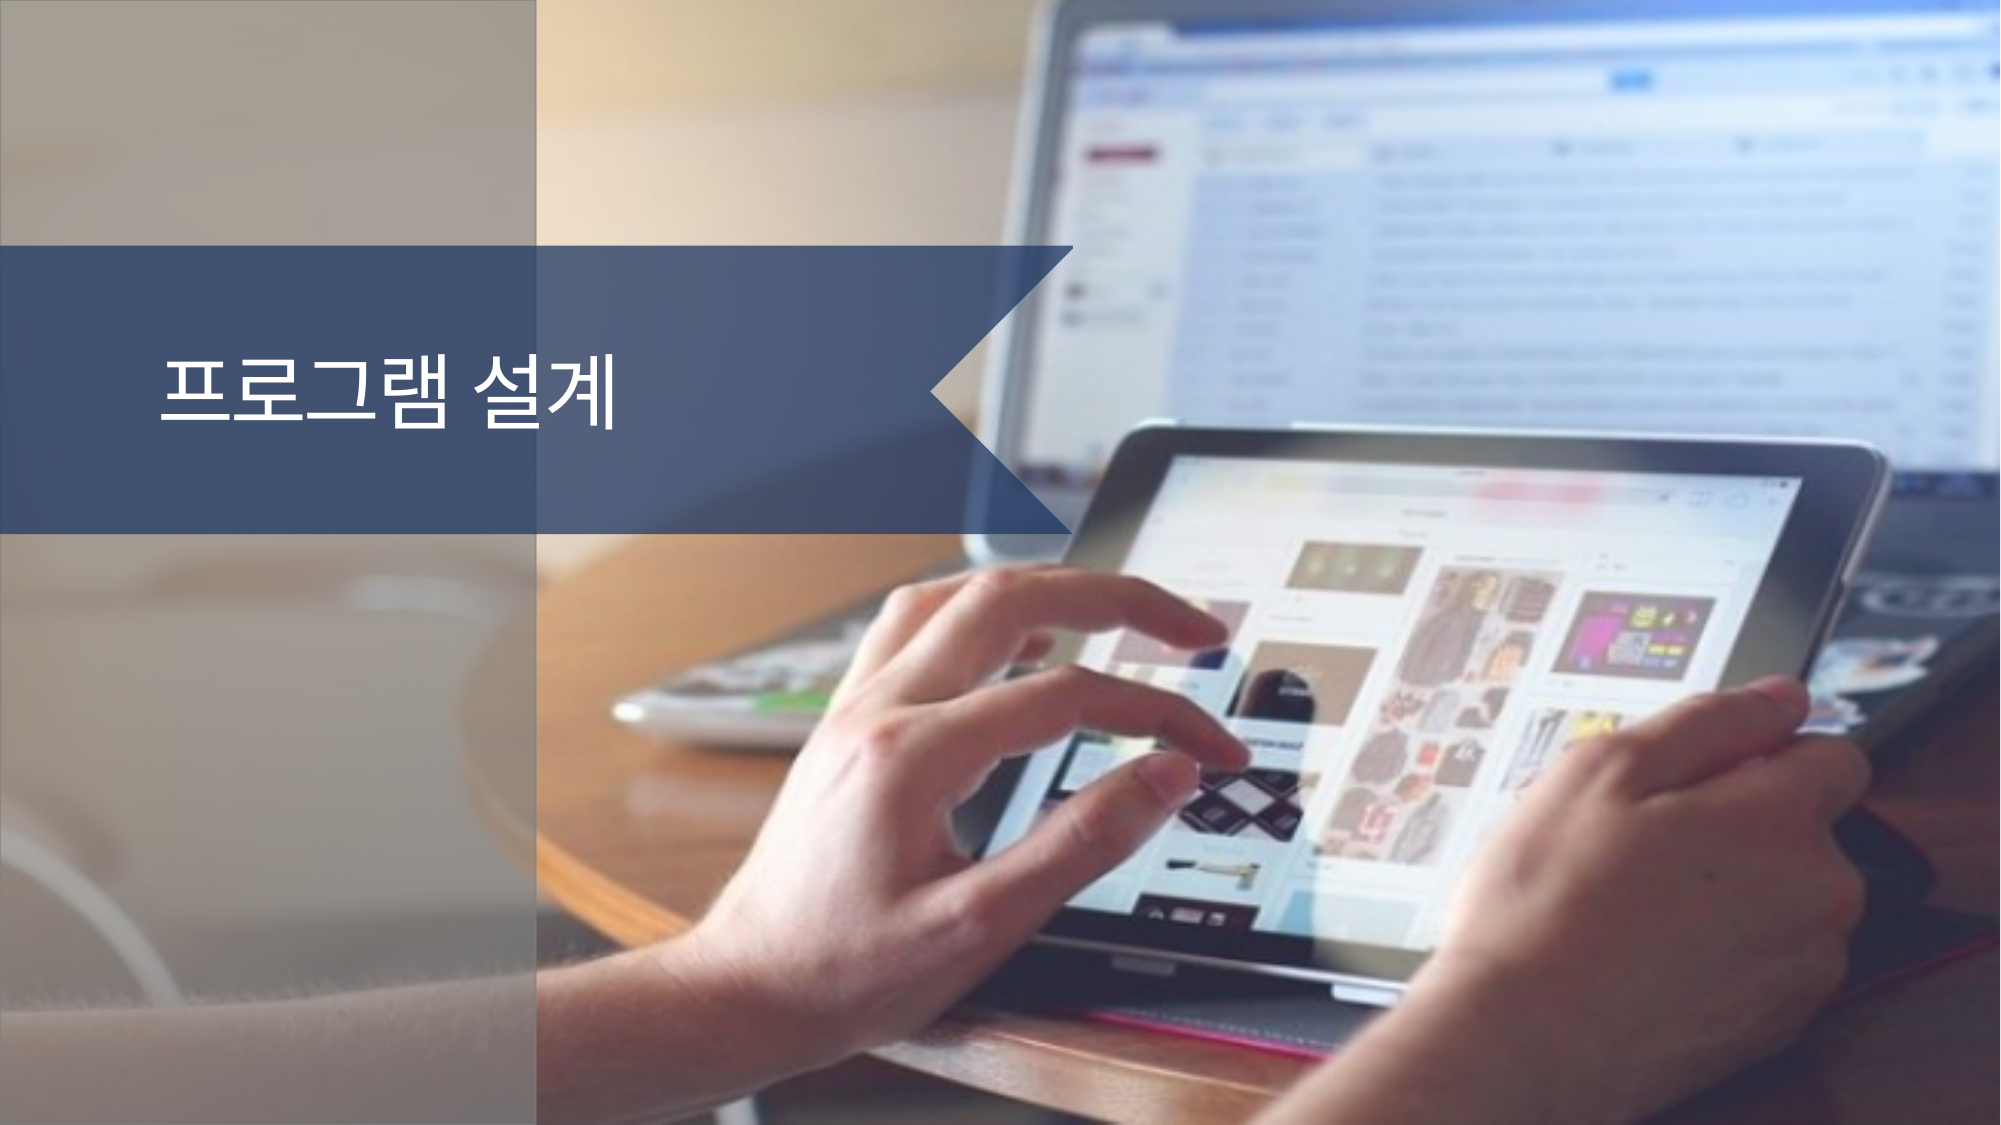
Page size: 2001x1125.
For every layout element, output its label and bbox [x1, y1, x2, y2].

text_box [0, 245, 1177, 535]
text_box [0, 0, 537, 245]
picture [537, 0, 2001, 1125]
text_box [0, 535, 537, 1125]
